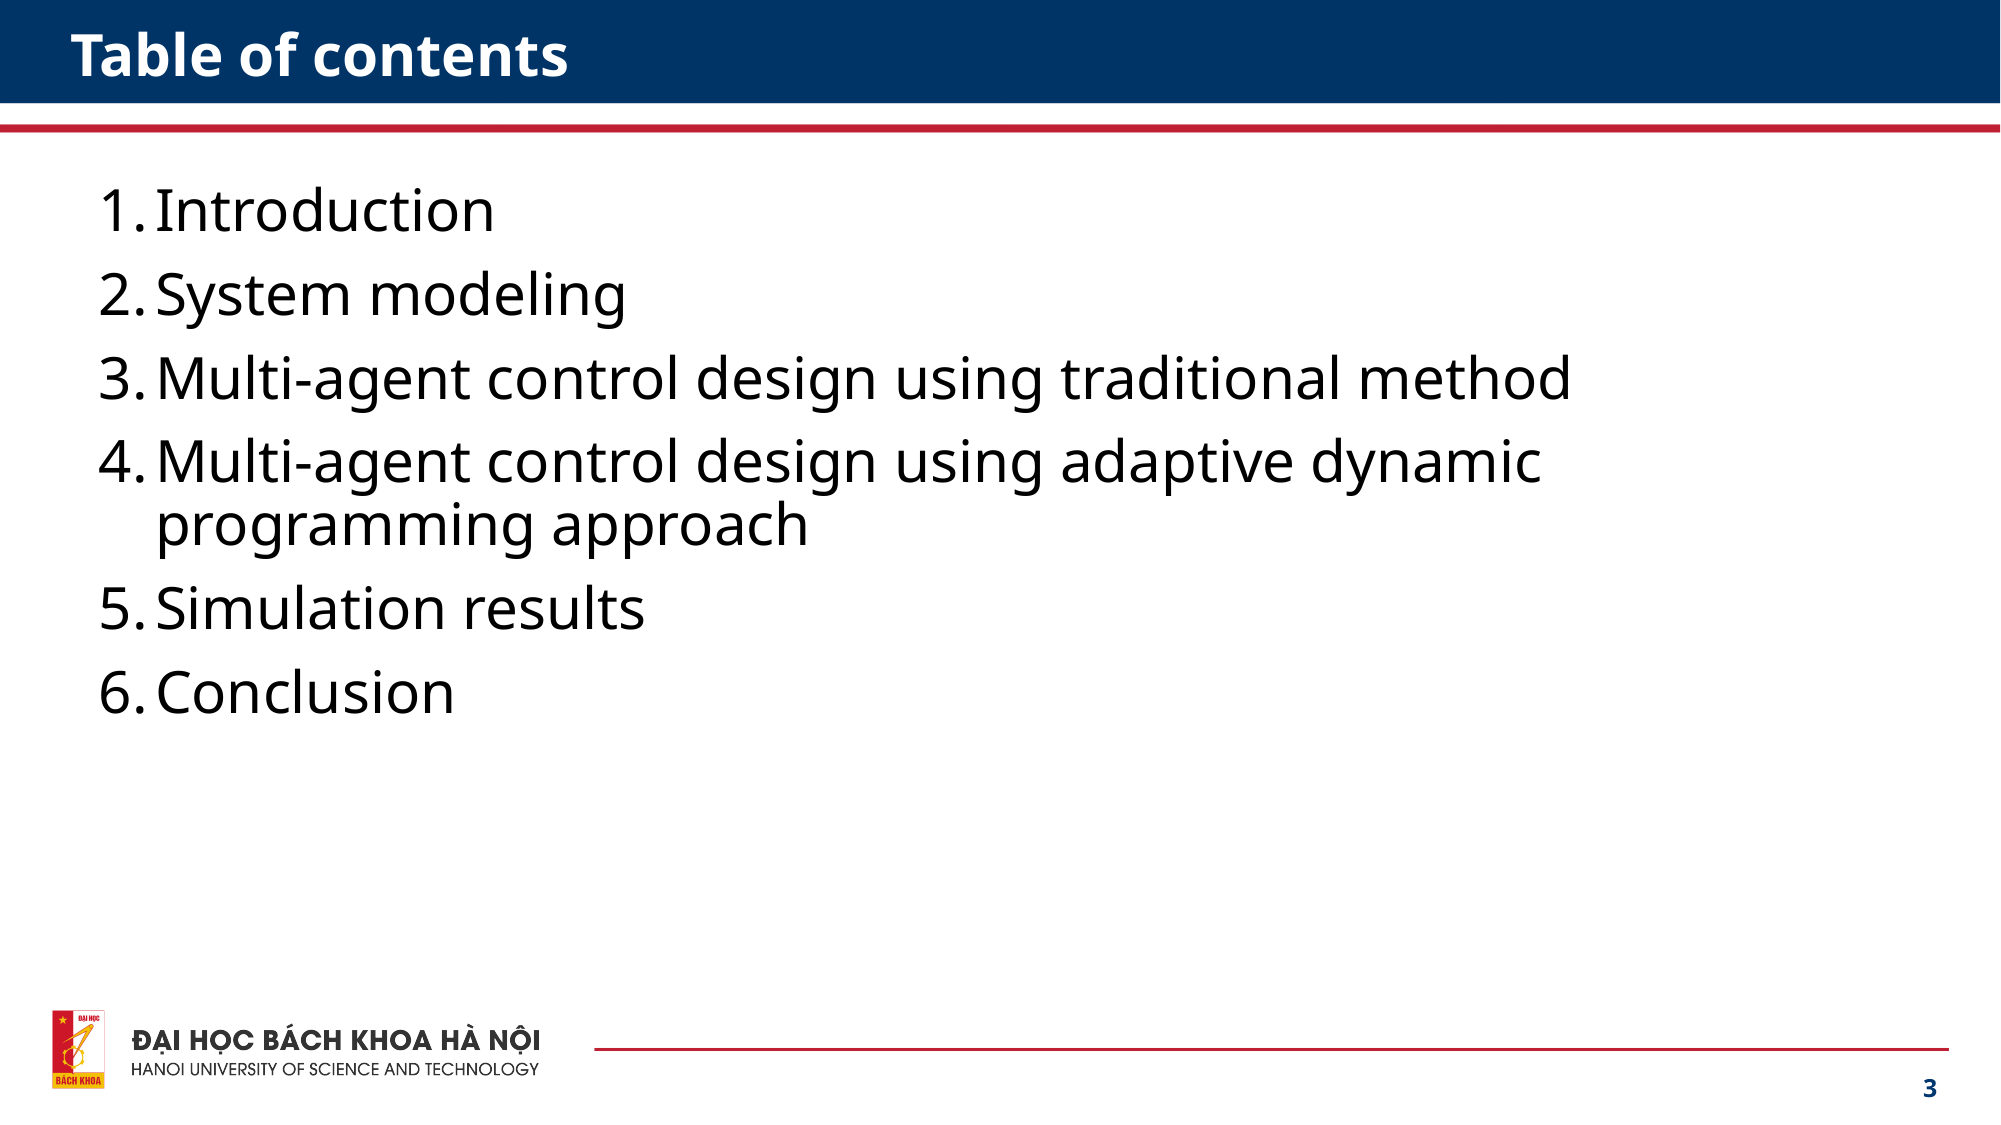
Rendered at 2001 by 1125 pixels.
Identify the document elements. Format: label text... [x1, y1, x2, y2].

list Introduction System modeling Multi-agent control design using traditional method Multi-agent control design using adaptive dynamic programming approach Simulation results Conclusion [55, 173, 1855, 979]
picture [0, 0, 2001, 1125]
title Table of contents [55, 18, 1945, 90]
slide_number 3 [1502, 1065, 1953, 1125]
